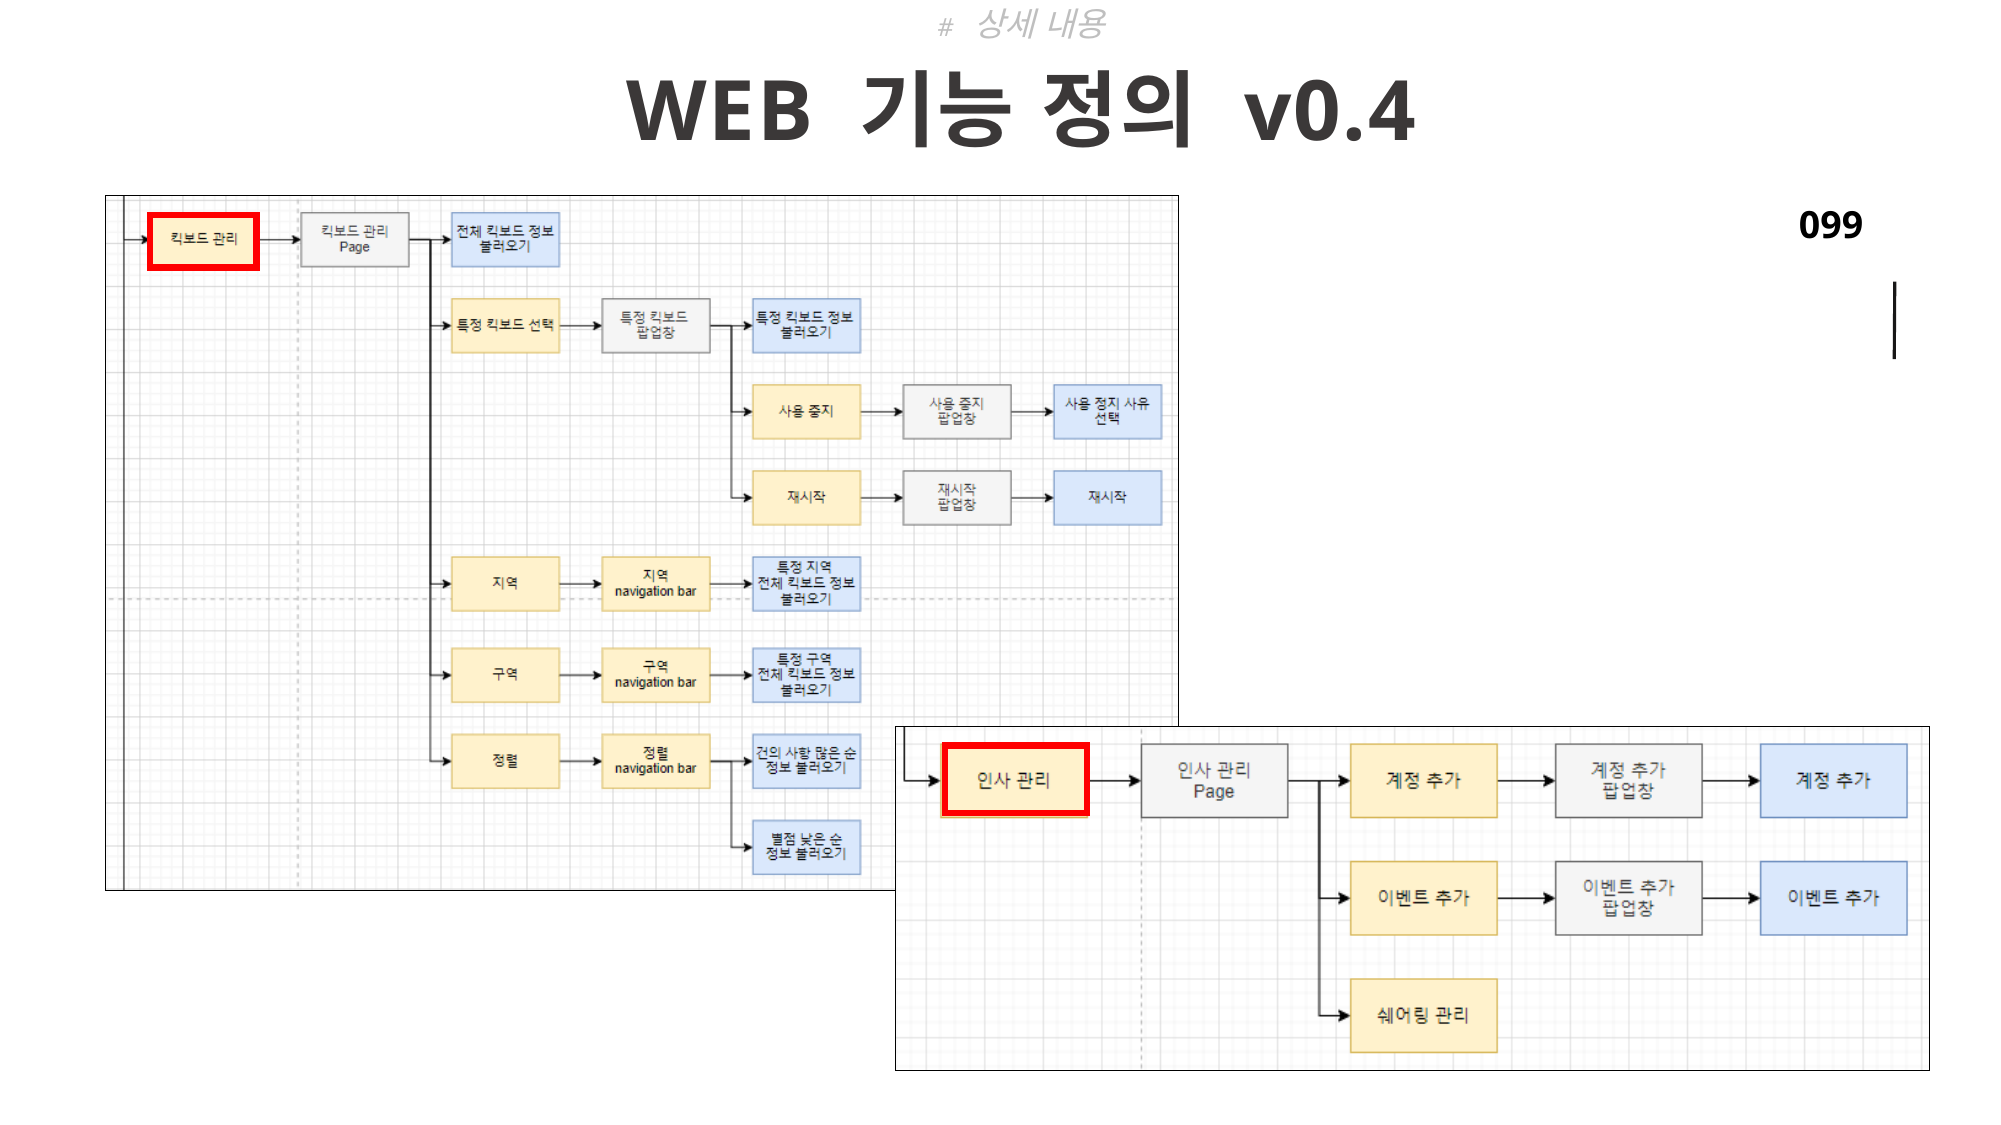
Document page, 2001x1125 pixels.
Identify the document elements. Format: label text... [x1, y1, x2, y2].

text_box # 상세 내용 [696, 0, 1346, 62]
text_box WEB 기능 정의 v0.4 [370, 61, 1672, 196]
picture [105, 195, 1930, 1071]
